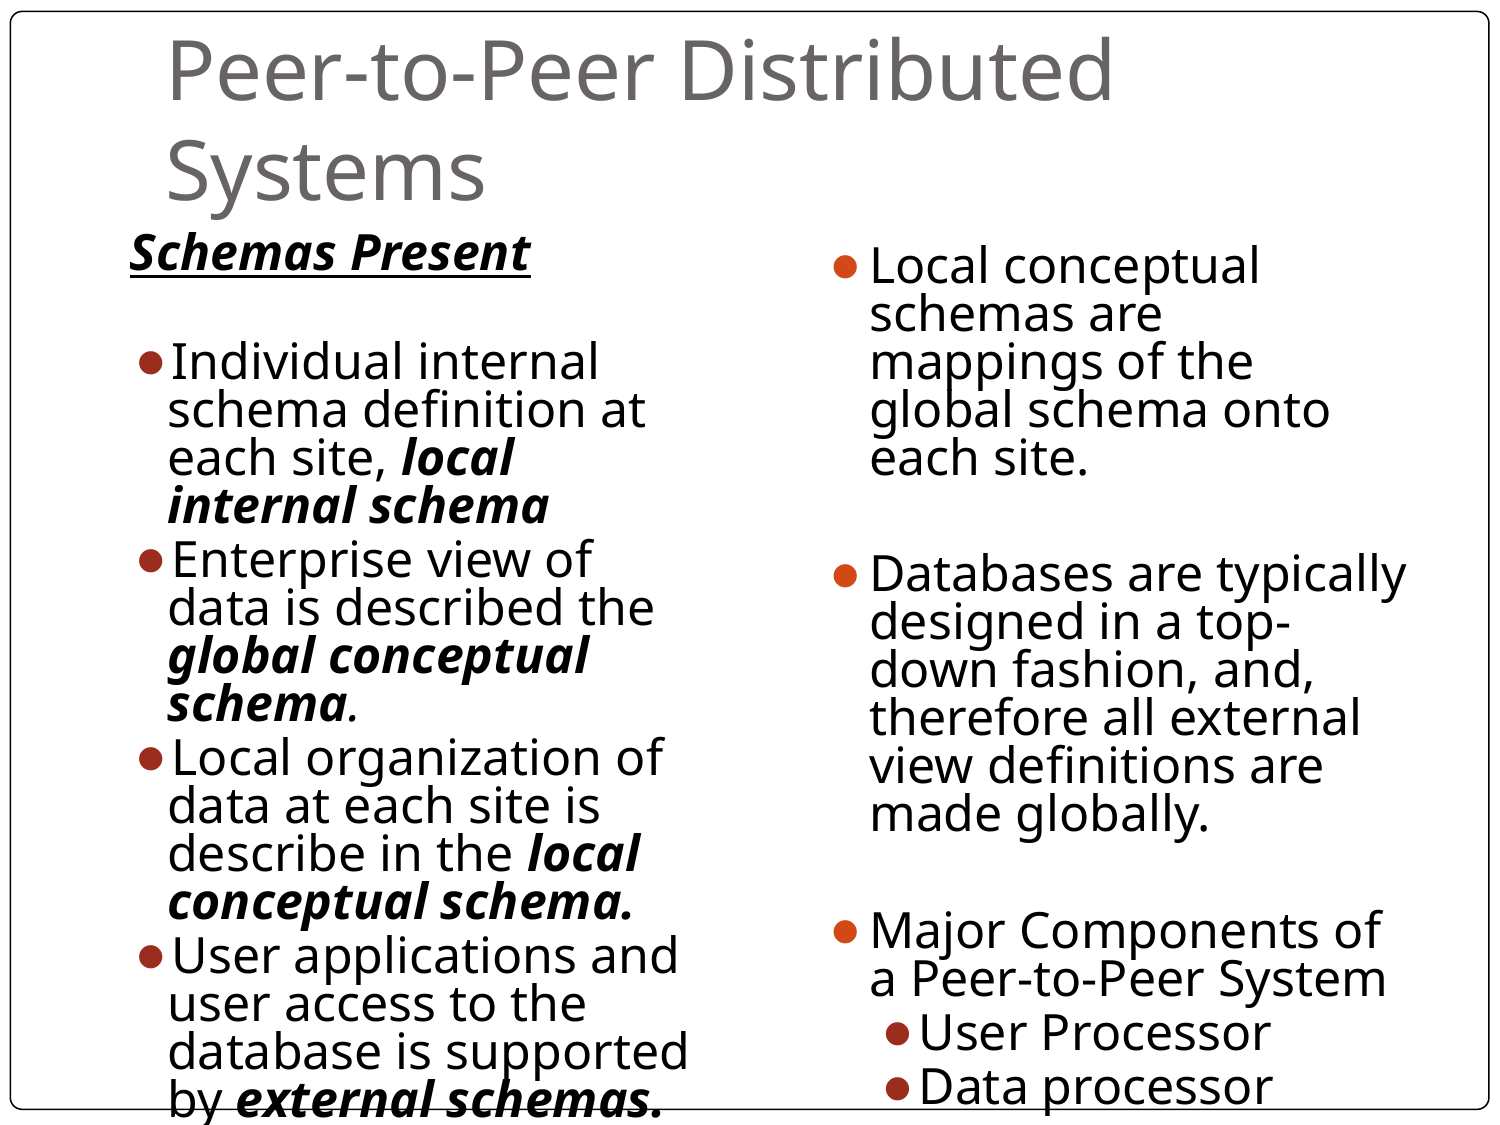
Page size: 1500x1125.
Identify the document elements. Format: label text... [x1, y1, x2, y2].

title Peer-to-Peer Distributed Systems [150, 45, 1425, 233]
list Local conceptual schemas are mappings of the global schema onto each site. Databases are typically designed in a top-down fashion, and, therefore all external view definitions are made globally. Major Components of a Peer-to-Peer System User Processor Data processor [809, 237, 1425, 988]
list Schemas Present Individual internal schema definition at each site, local internal schema Enterprise view of data is described the global conceptual schema. Local organization of data at each site is describe in the local conceptual schema. User applications and user access to the database is supported by external schemas. [62, 224, 722, 900]
